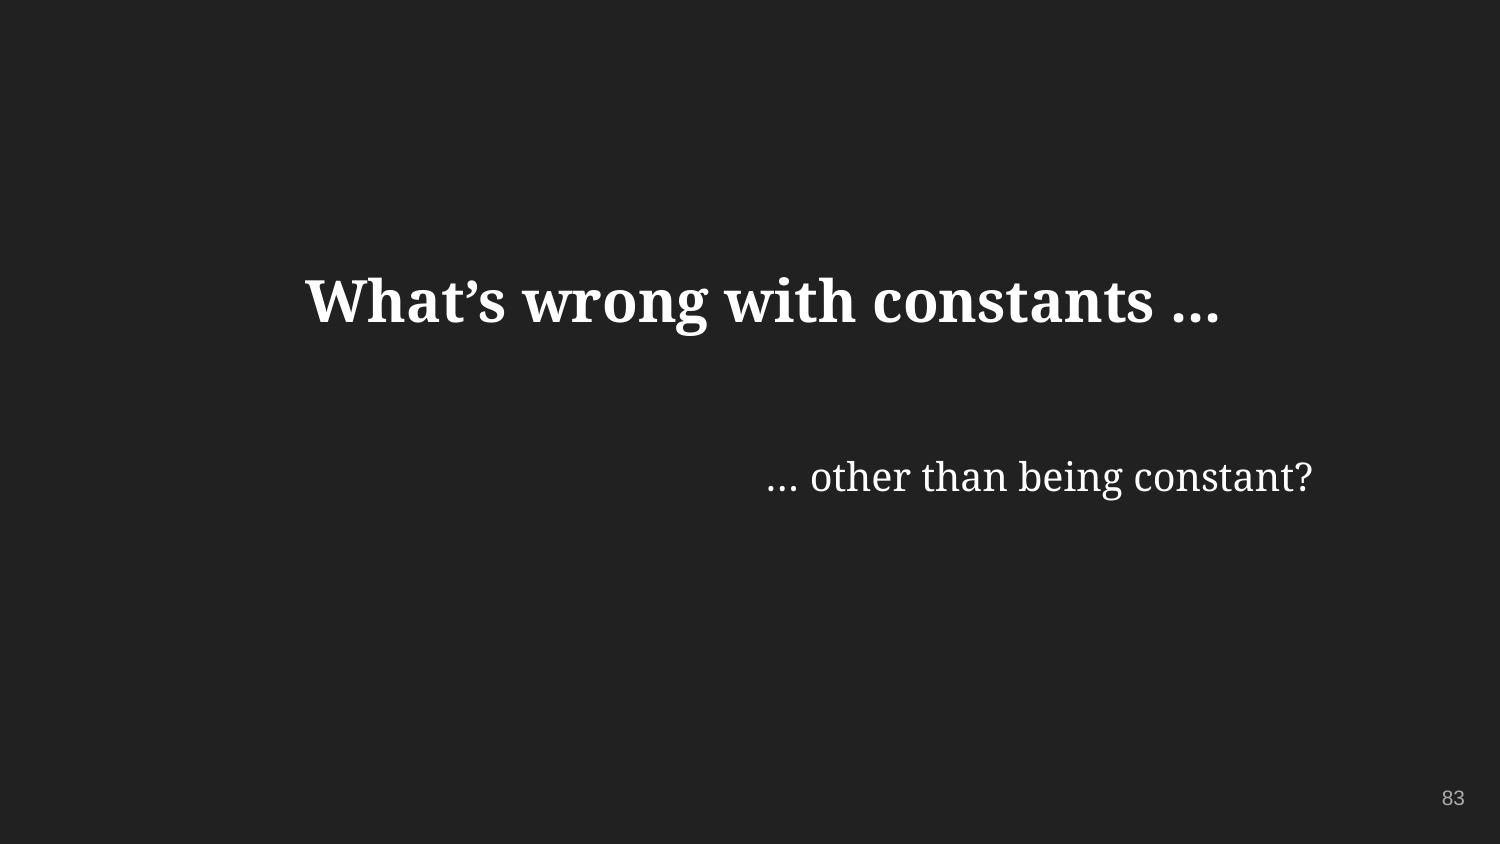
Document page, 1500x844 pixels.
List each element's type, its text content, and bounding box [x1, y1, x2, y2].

title What’s wrong with constants ... … other than being constant? [65, 249, 1463, 344]
slide_number 83 [1389, 764, 1480, 830]
